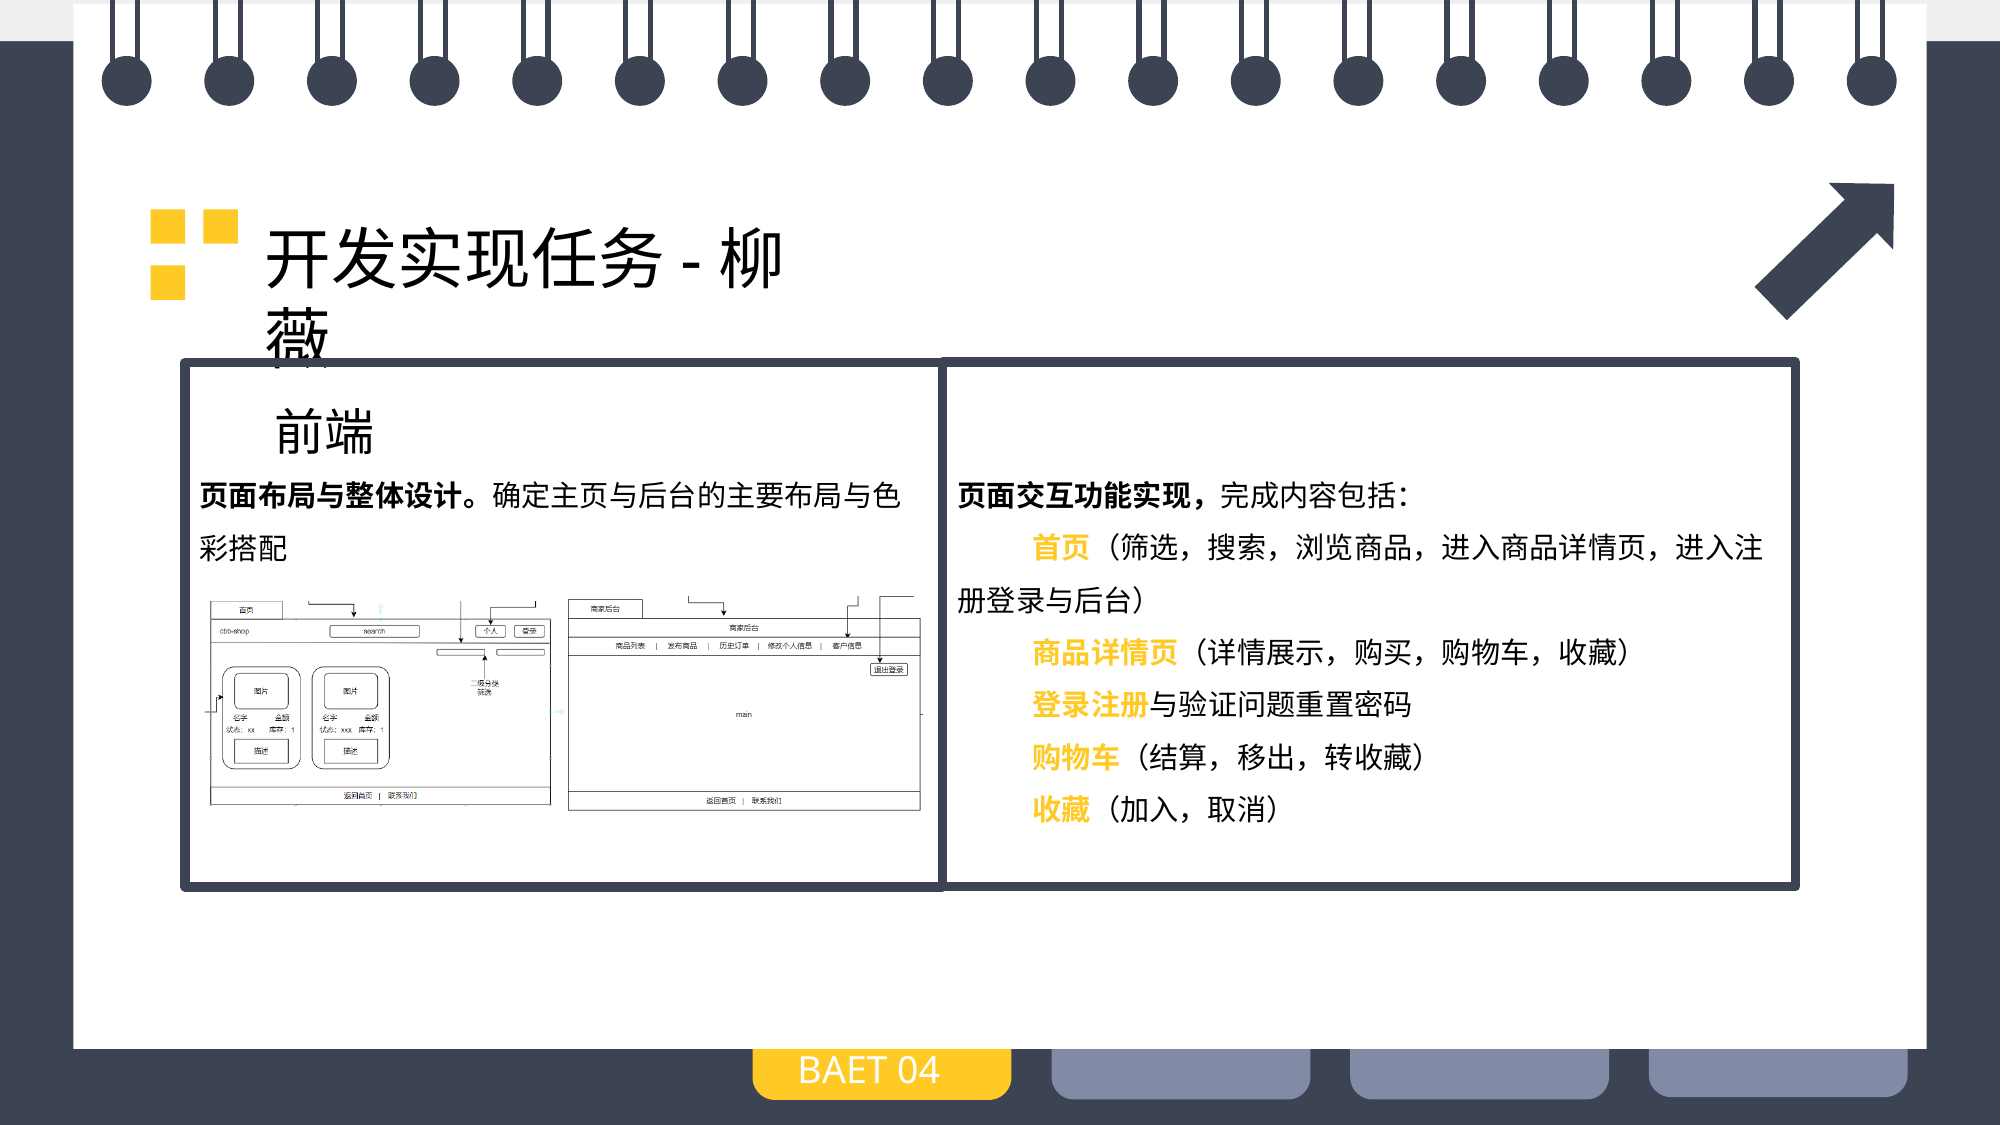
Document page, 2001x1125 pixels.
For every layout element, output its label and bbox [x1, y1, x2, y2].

text_box [0, 0, 73, 42]
picture [204, 596, 923, 812]
text_box [73, 0, 1927, 1049]
text_box [0, 42, 2000, 1125]
text_box [1050, 1049, 1312, 1101]
text_box [150, 209, 238, 300]
text_box [752, 1049, 1012, 1100]
text_box [1927, 0, 2000, 42]
text_box [1647, 1049, 1909, 1099]
text_box [1349, 1049, 1611, 1101]
